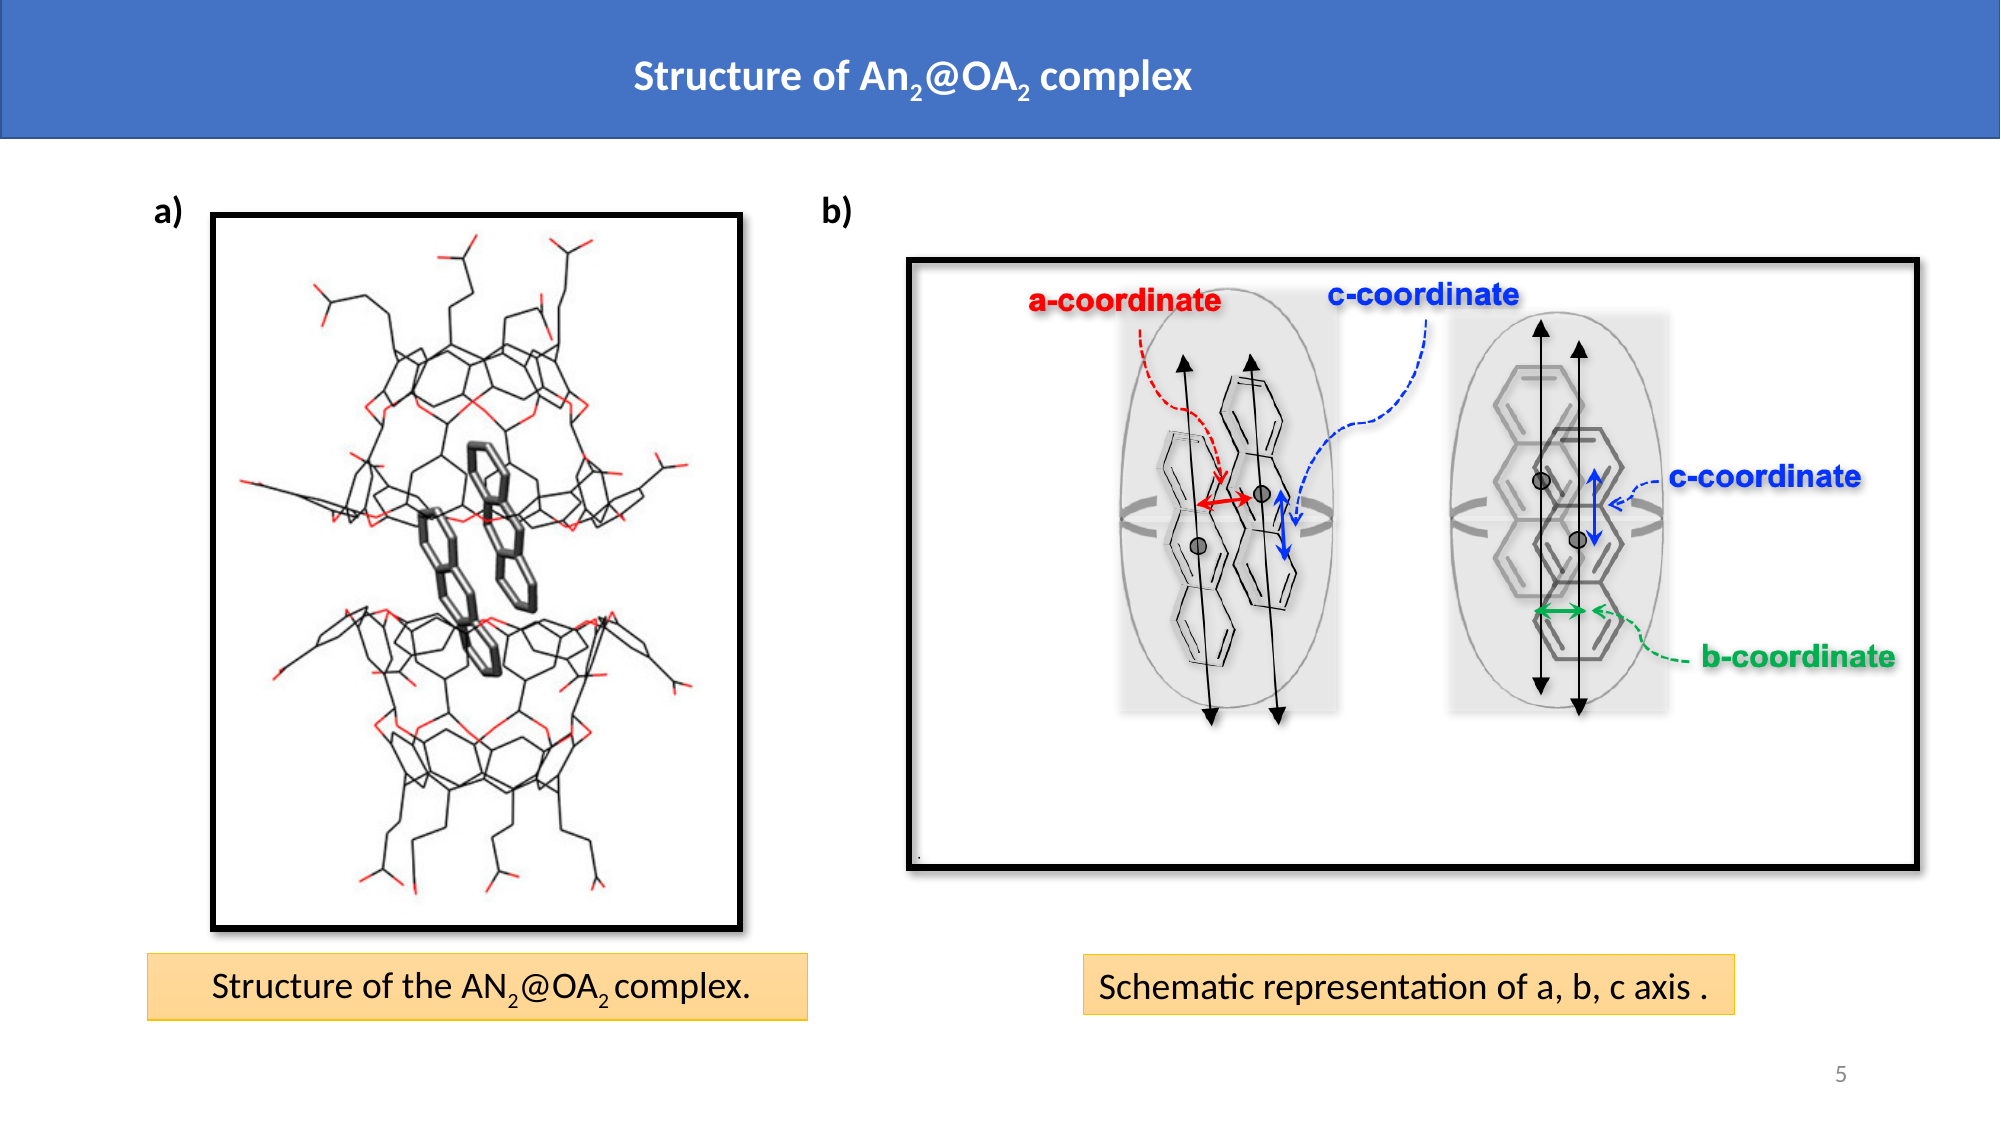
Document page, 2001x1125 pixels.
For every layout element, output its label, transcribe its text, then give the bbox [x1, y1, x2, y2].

text_box a) b) [138, 178, 1085, 239]
title Structure of An2@OA2 complex [618, 39, 1432, 109]
picture [911, 262, 1914, 865]
text_box [0, 0, 2000, 139]
picture [215, 218, 737, 926]
slide_number 5 [1412, 1042, 1863, 1103]
text_box Schematic representation of a, b, c axis . [1083, 954, 1735, 1015]
text_box Structure of the AN2@OA2 complex. [147, 953, 808, 1021]
